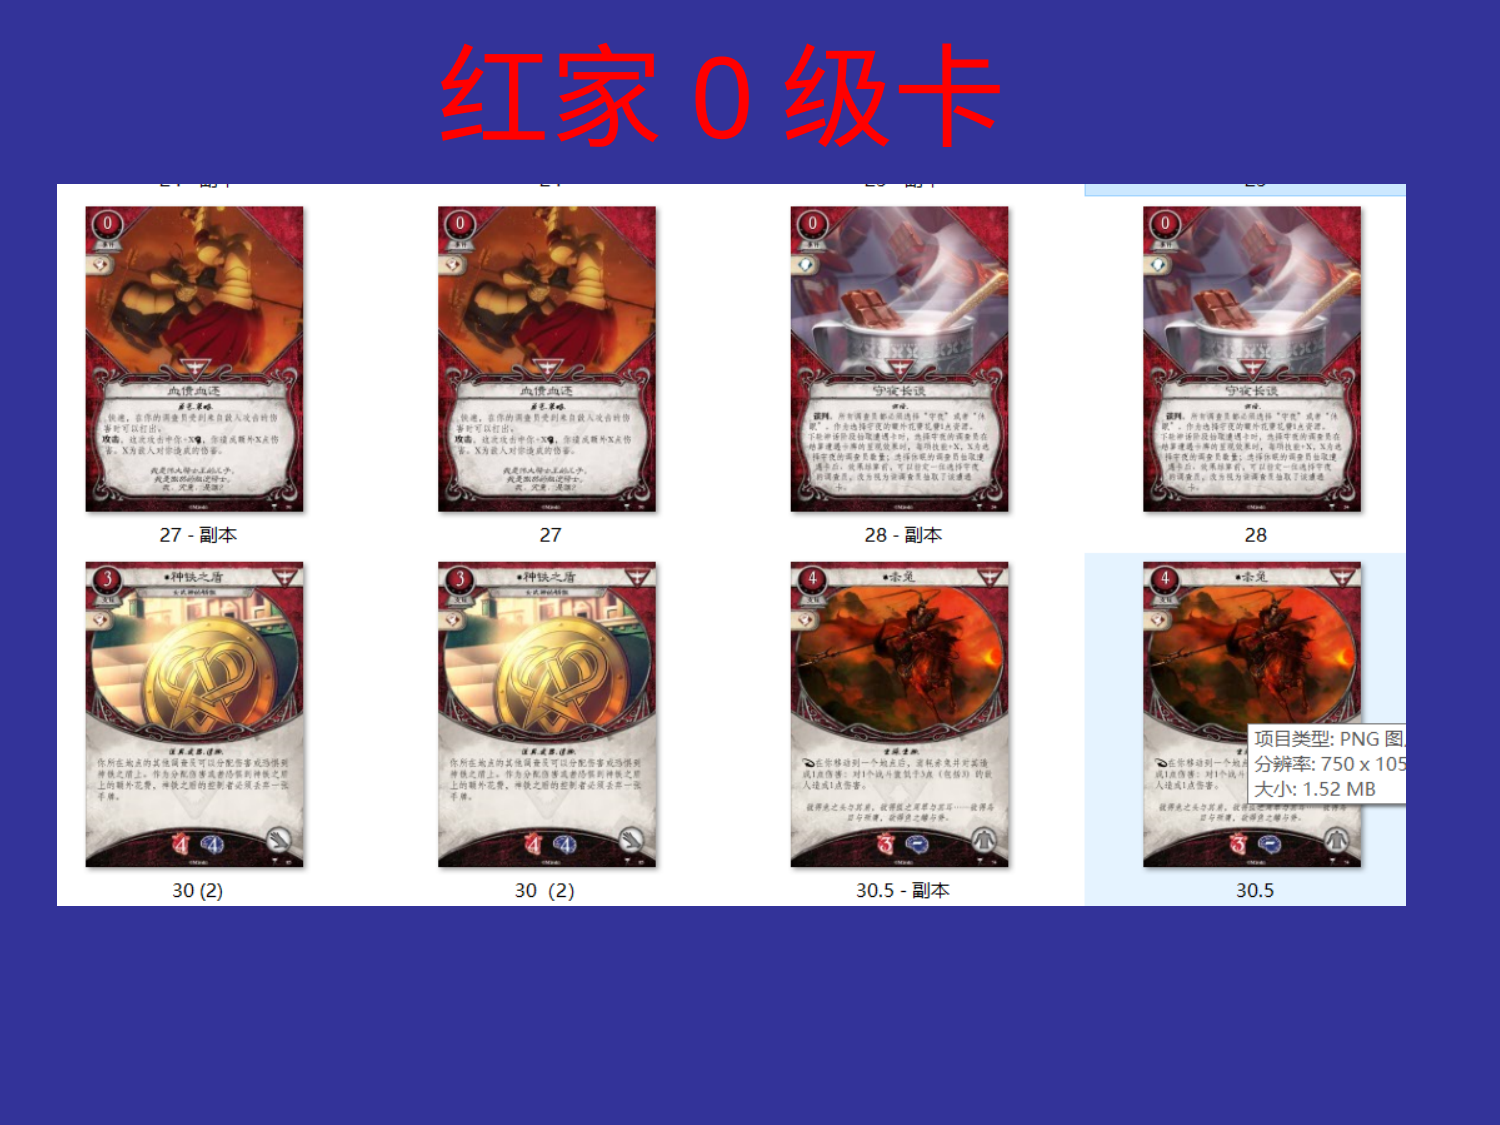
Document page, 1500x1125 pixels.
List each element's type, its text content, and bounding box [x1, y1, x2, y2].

text_box 红家0级卡 [206, 19, 1257, 184]
picture [57, 184, 1406, 906]
